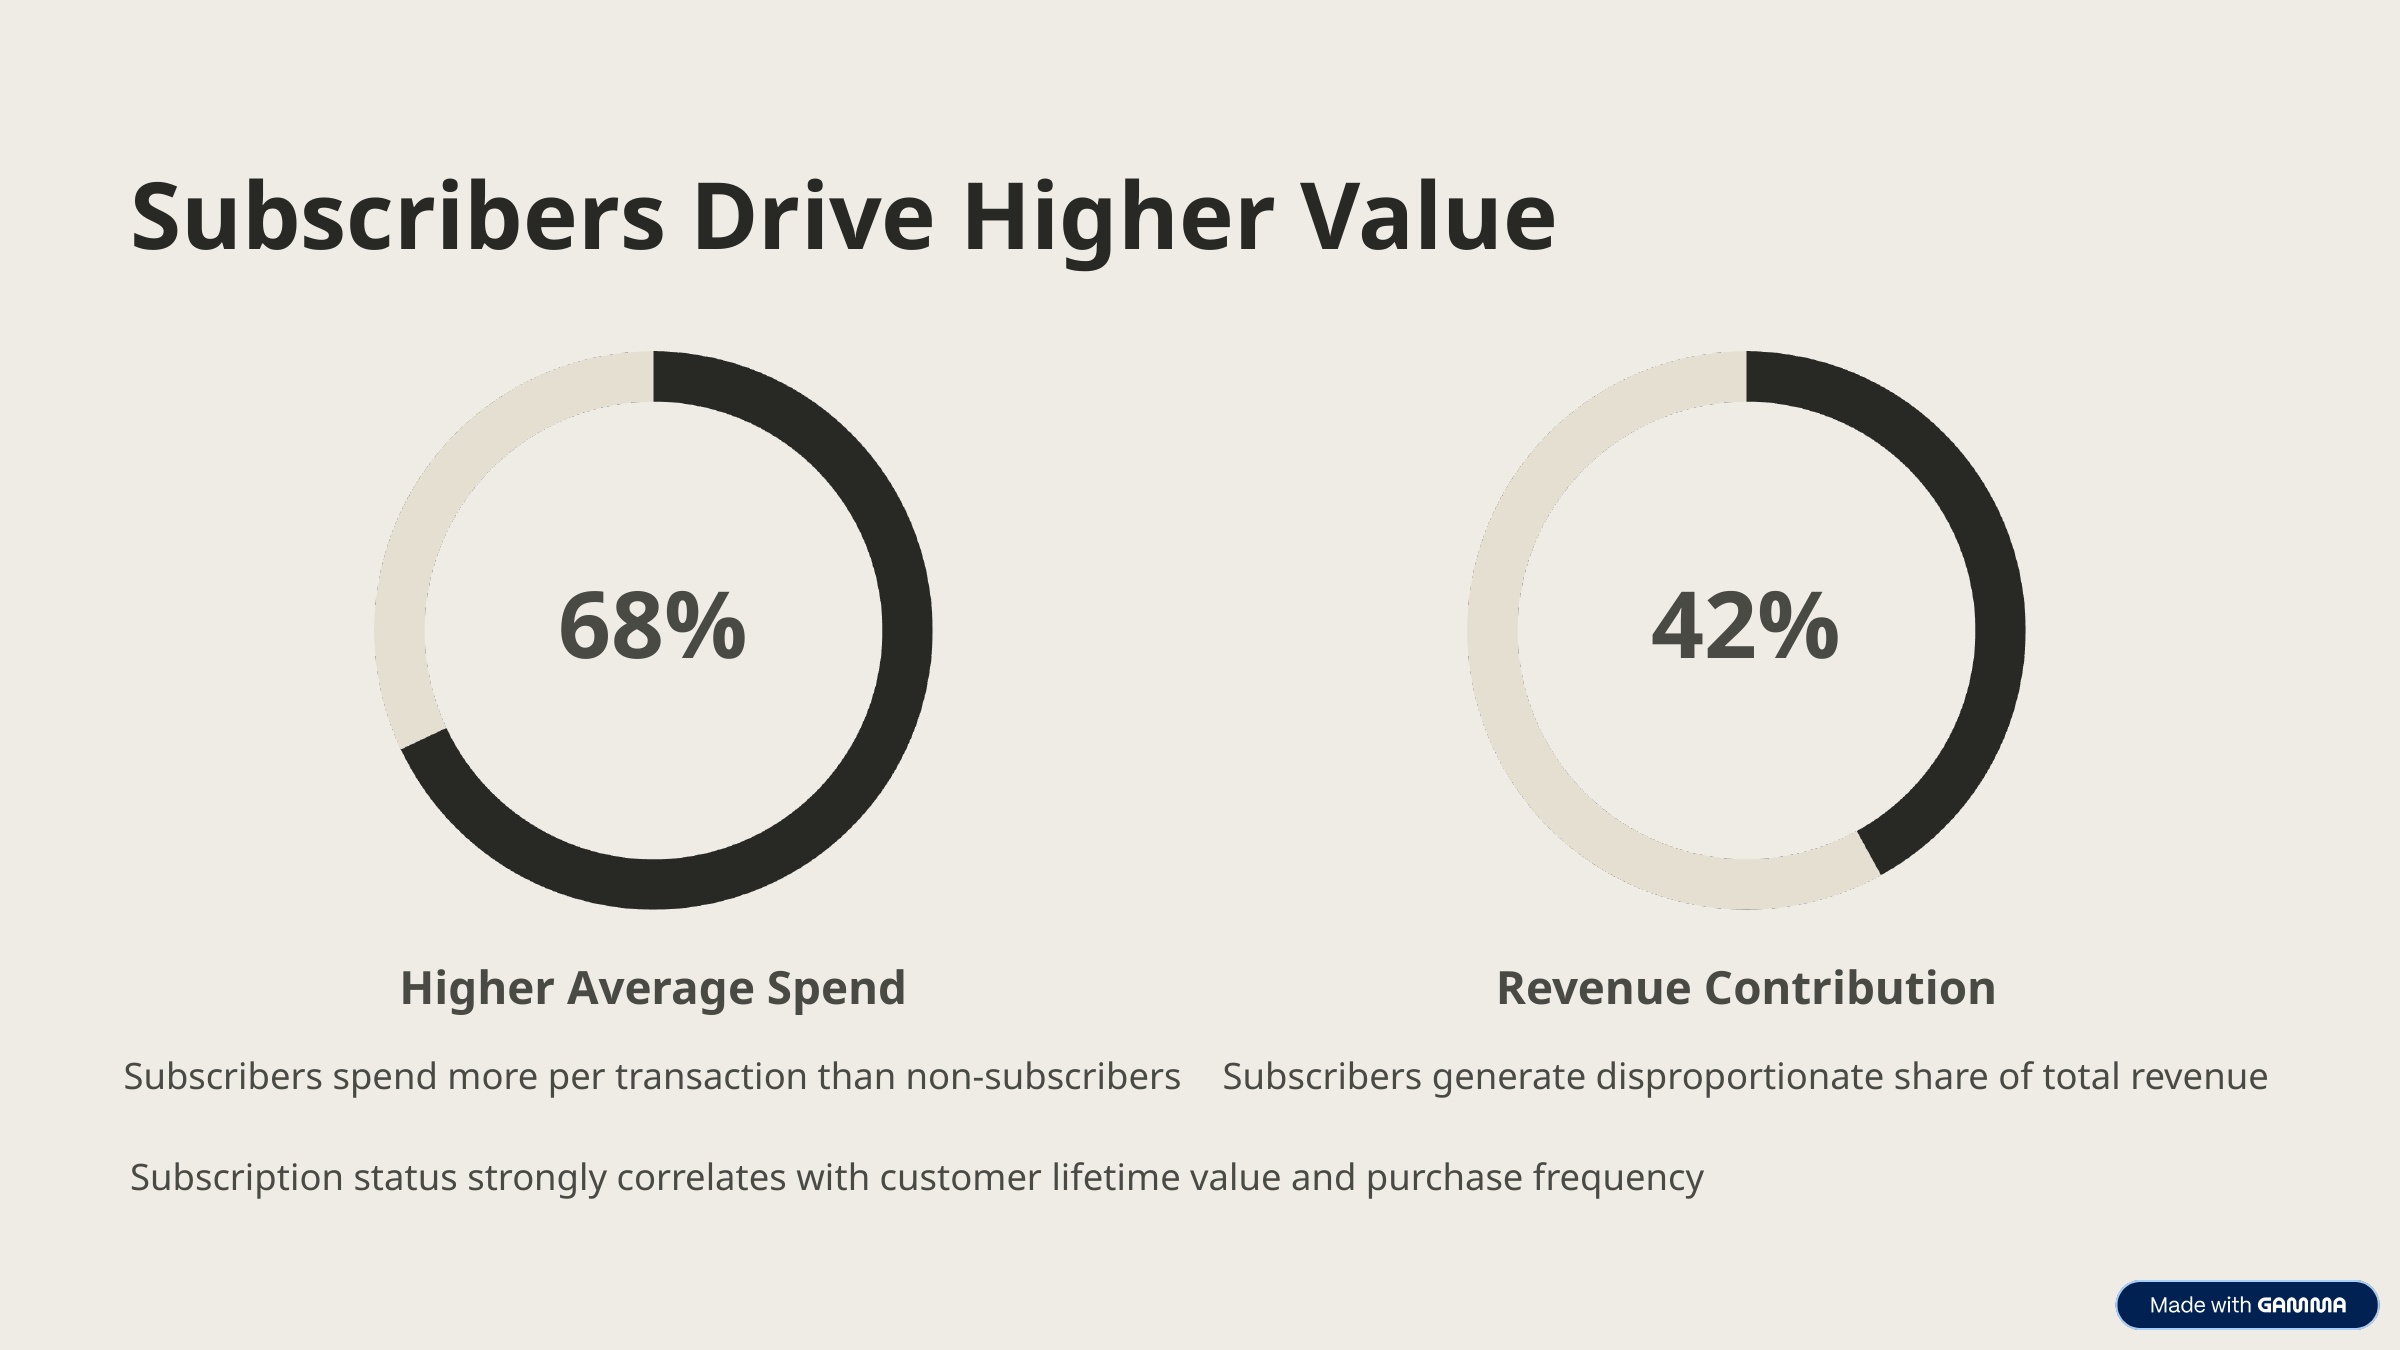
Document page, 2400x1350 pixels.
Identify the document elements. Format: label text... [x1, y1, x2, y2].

text_box Subscribers Drive Higher Value [130, 152, 1421, 269]
text_box Higher Average Spend [420, 956, 886, 1015]
text_box Subscribers generate disproportionate share of total revenue [1223, 1037, 2270, 1097]
picture [1467, 351, 2026, 911]
text_box Subscribers spend more per transaction than non-subscribers [130, 1037, 1177, 1097]
picture [374, 351, 933, 911]
text_box Subscription status strongly correlates with customer lifetime value and purchase frequency [130, 1138, 2270, 1198]
text_box Revenue Contribution [1513, 956, 1979, 1015]
picture [2106, 1271, 2389, 1339]
